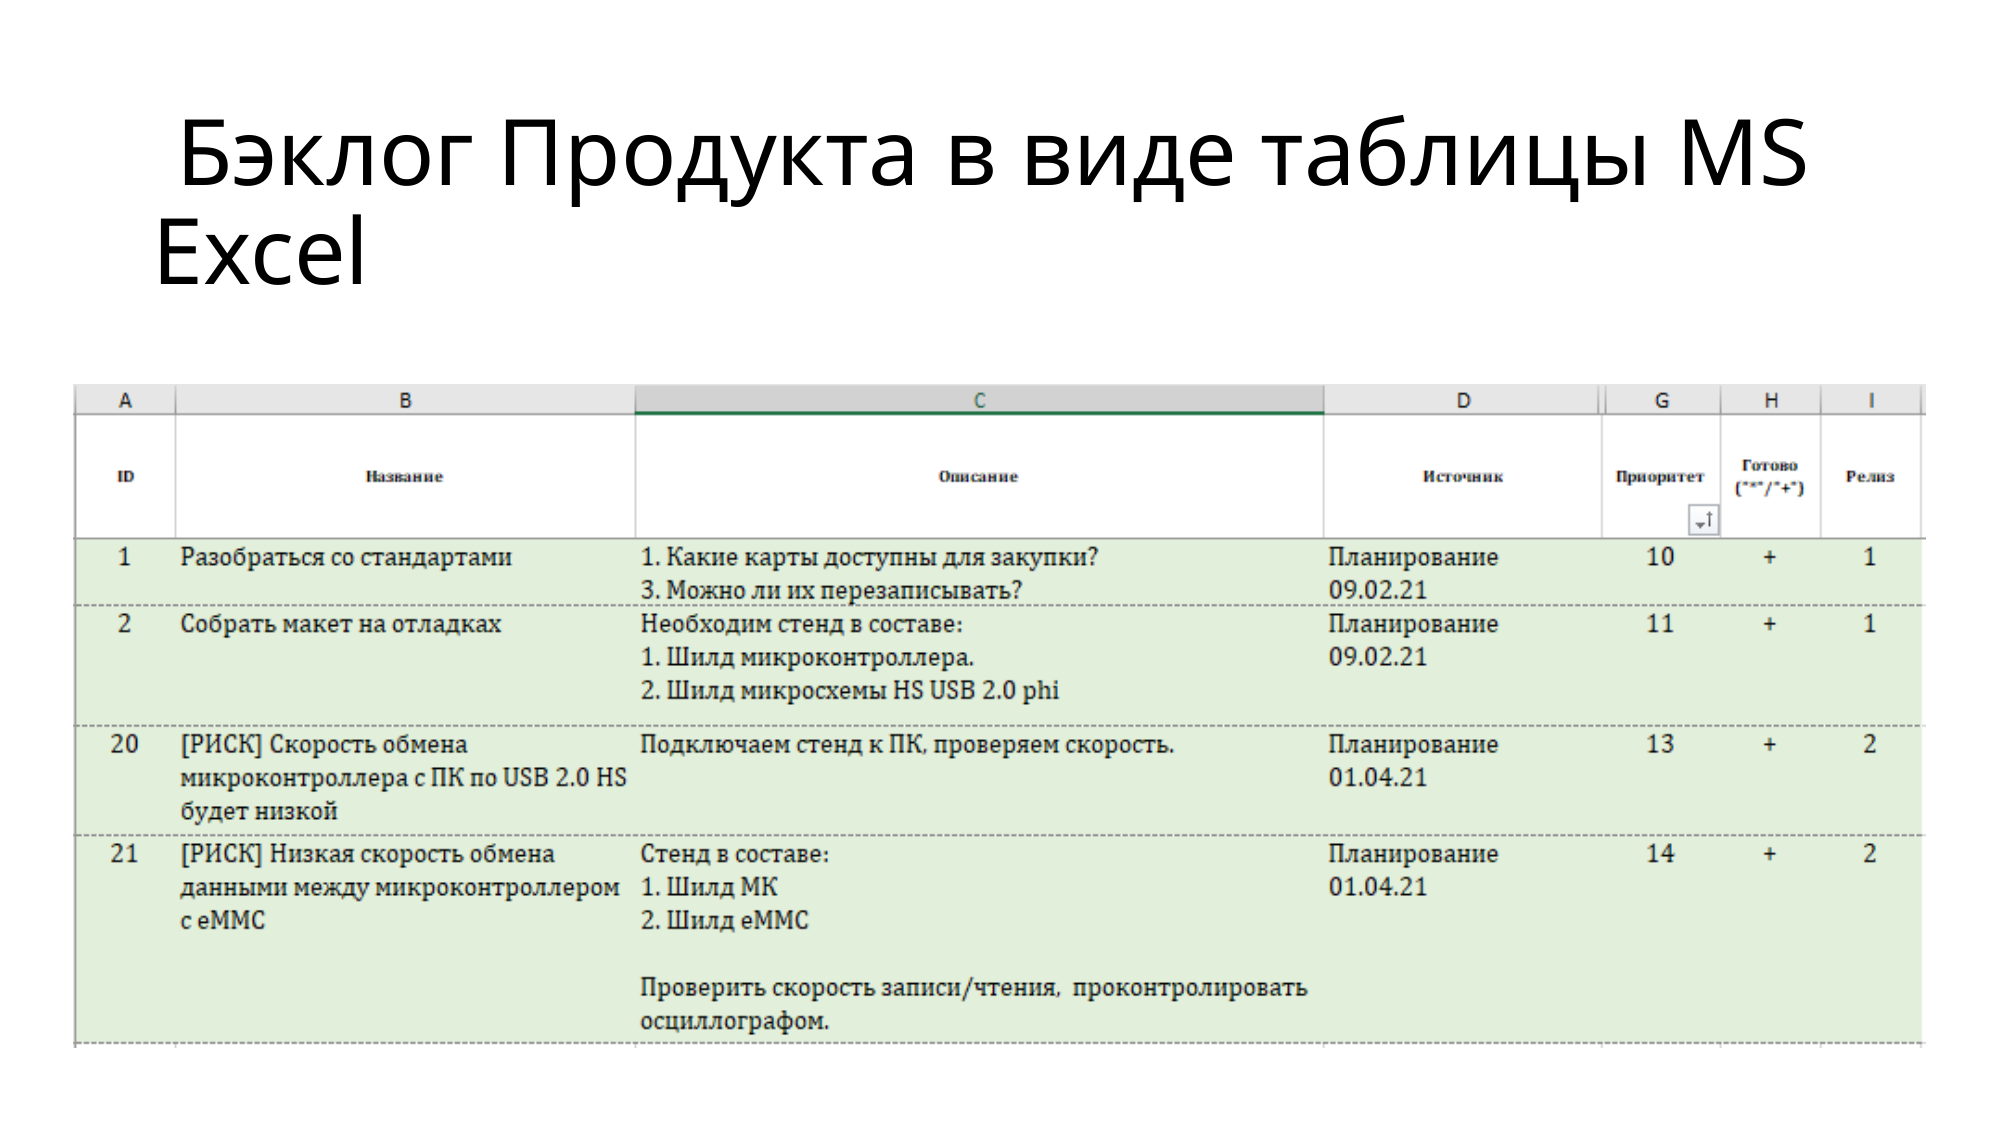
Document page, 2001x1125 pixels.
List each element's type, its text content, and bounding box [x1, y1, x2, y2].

title Бэклог Продукта в виде таблицы MS Excel [137, 154, 1863, 257]
picture [73, 384, 1926, 1048]
